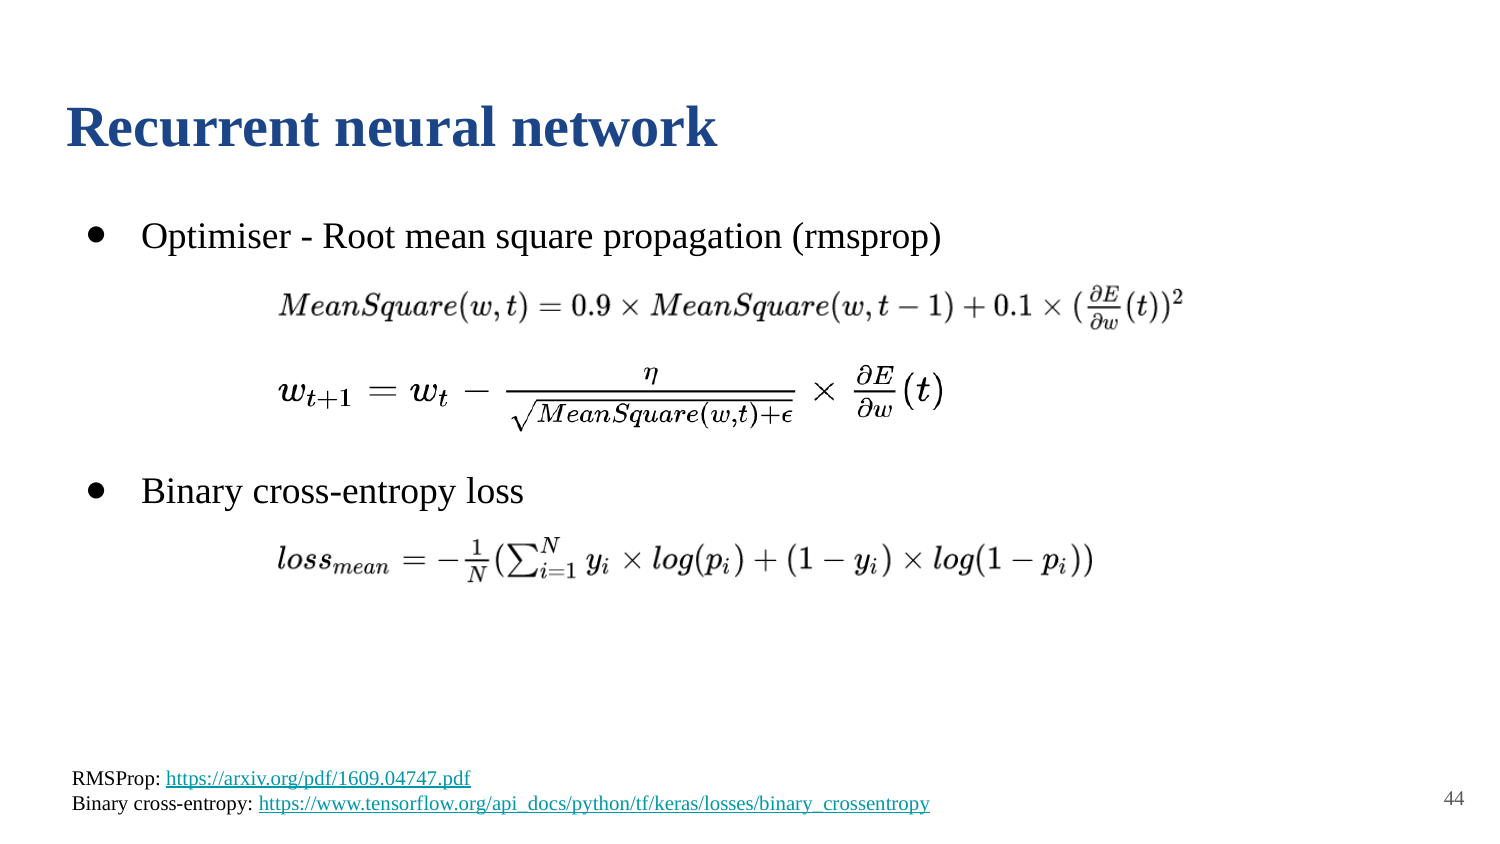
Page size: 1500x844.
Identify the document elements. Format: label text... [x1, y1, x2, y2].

text_box RMSProp: https://arxiv.org/pdf/1609.04747.pdf Binary cross-entropy: https://www.tensorflow.org/api_docs/python/tf/keras/losses/binary_crossentropy [56, 749, 1259, 823]
title Recurrent neural network [51, 72, 1449, 167]
picture [277, 361, 946, 435]
picture [277, 282, 1188, 333]
list Optimiser - Root mean square propagation (rmsprop) Binary cross-entropy loss [51, 189, 1449, 750]
picture [277, 534, 1095, 586]
slide_number ‹#› [1389, 764, 1480, 830]
